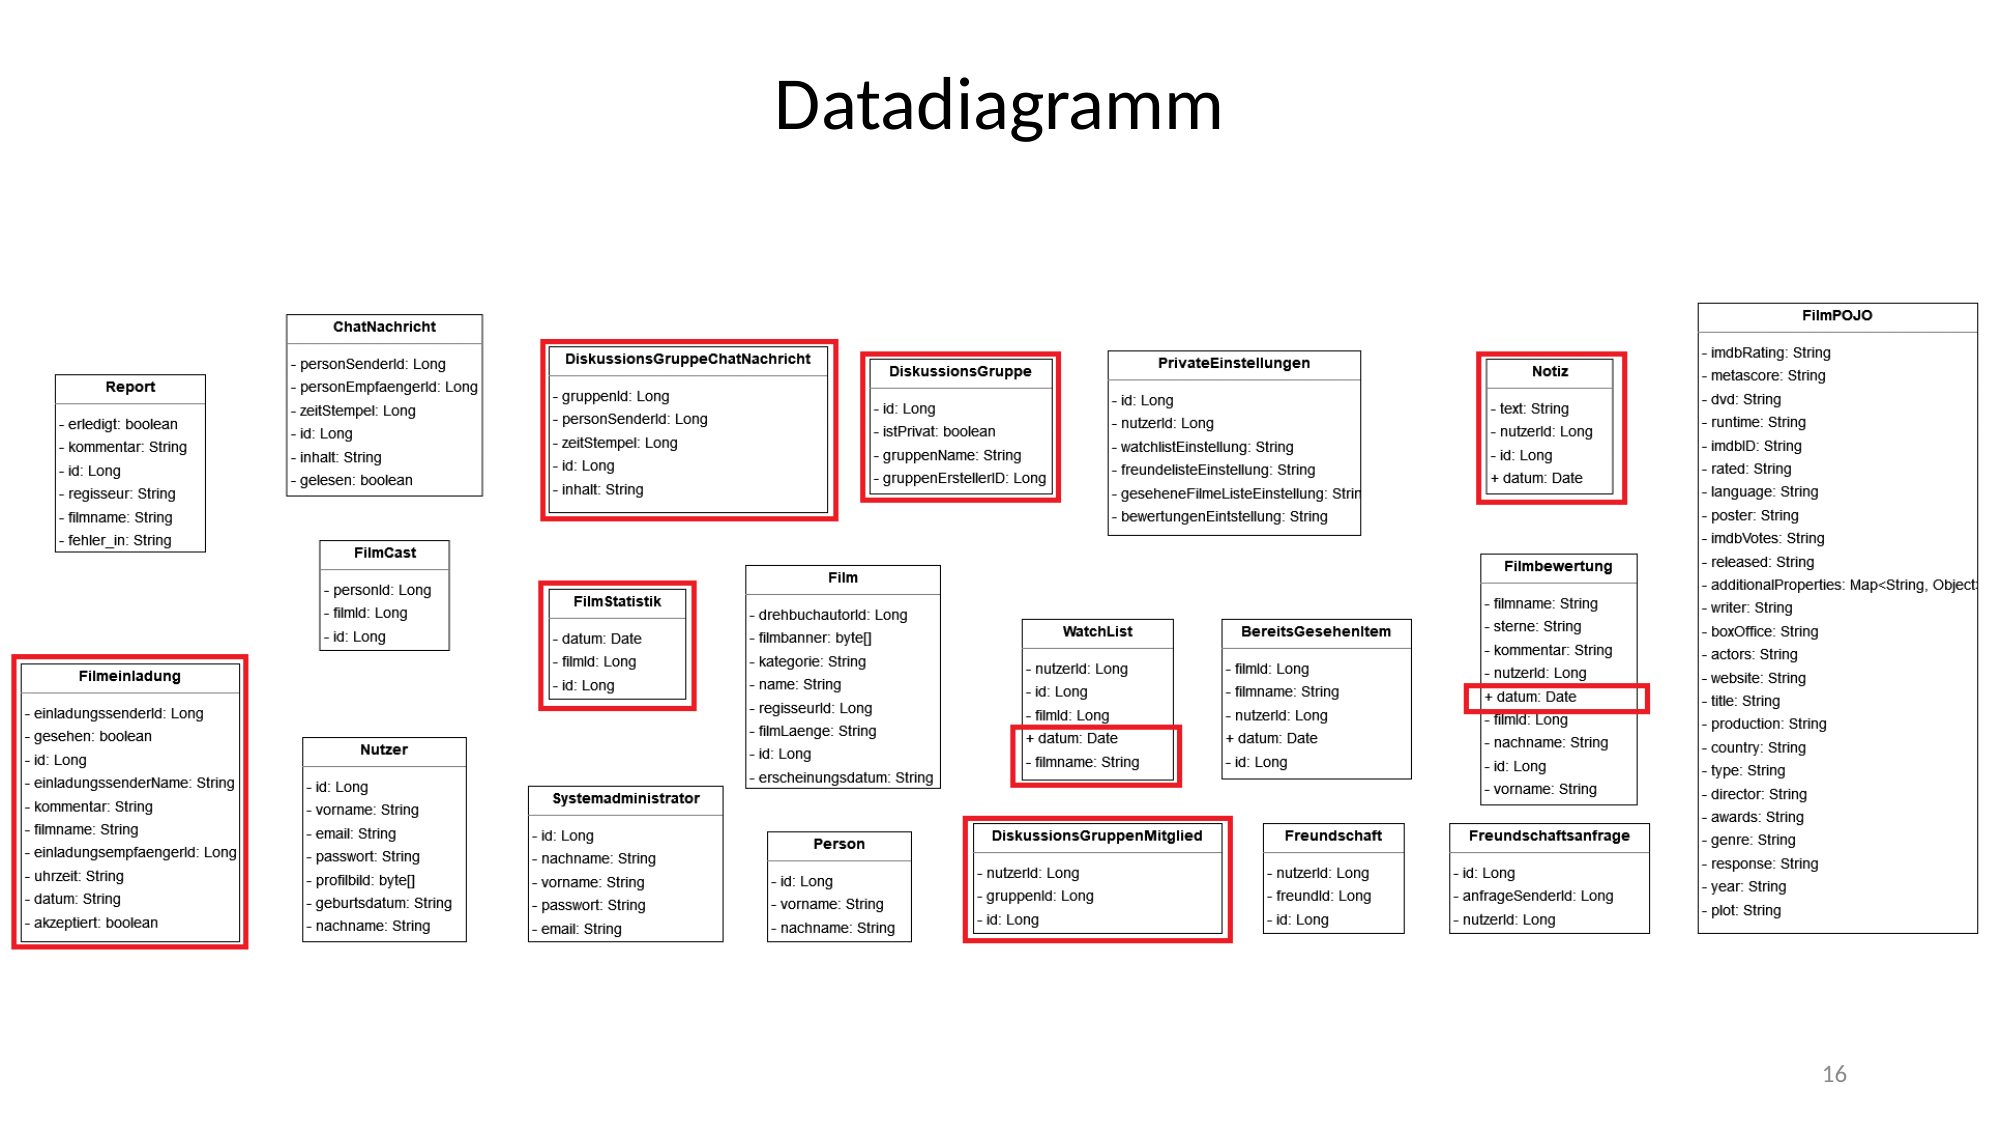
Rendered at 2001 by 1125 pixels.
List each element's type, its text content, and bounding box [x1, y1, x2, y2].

picture [0, 282, 2000, 963]
text_box Datadiagramm [500, 46, 1501, 152]
slide_number 16 [1412, 1042, 1863, 1103]
